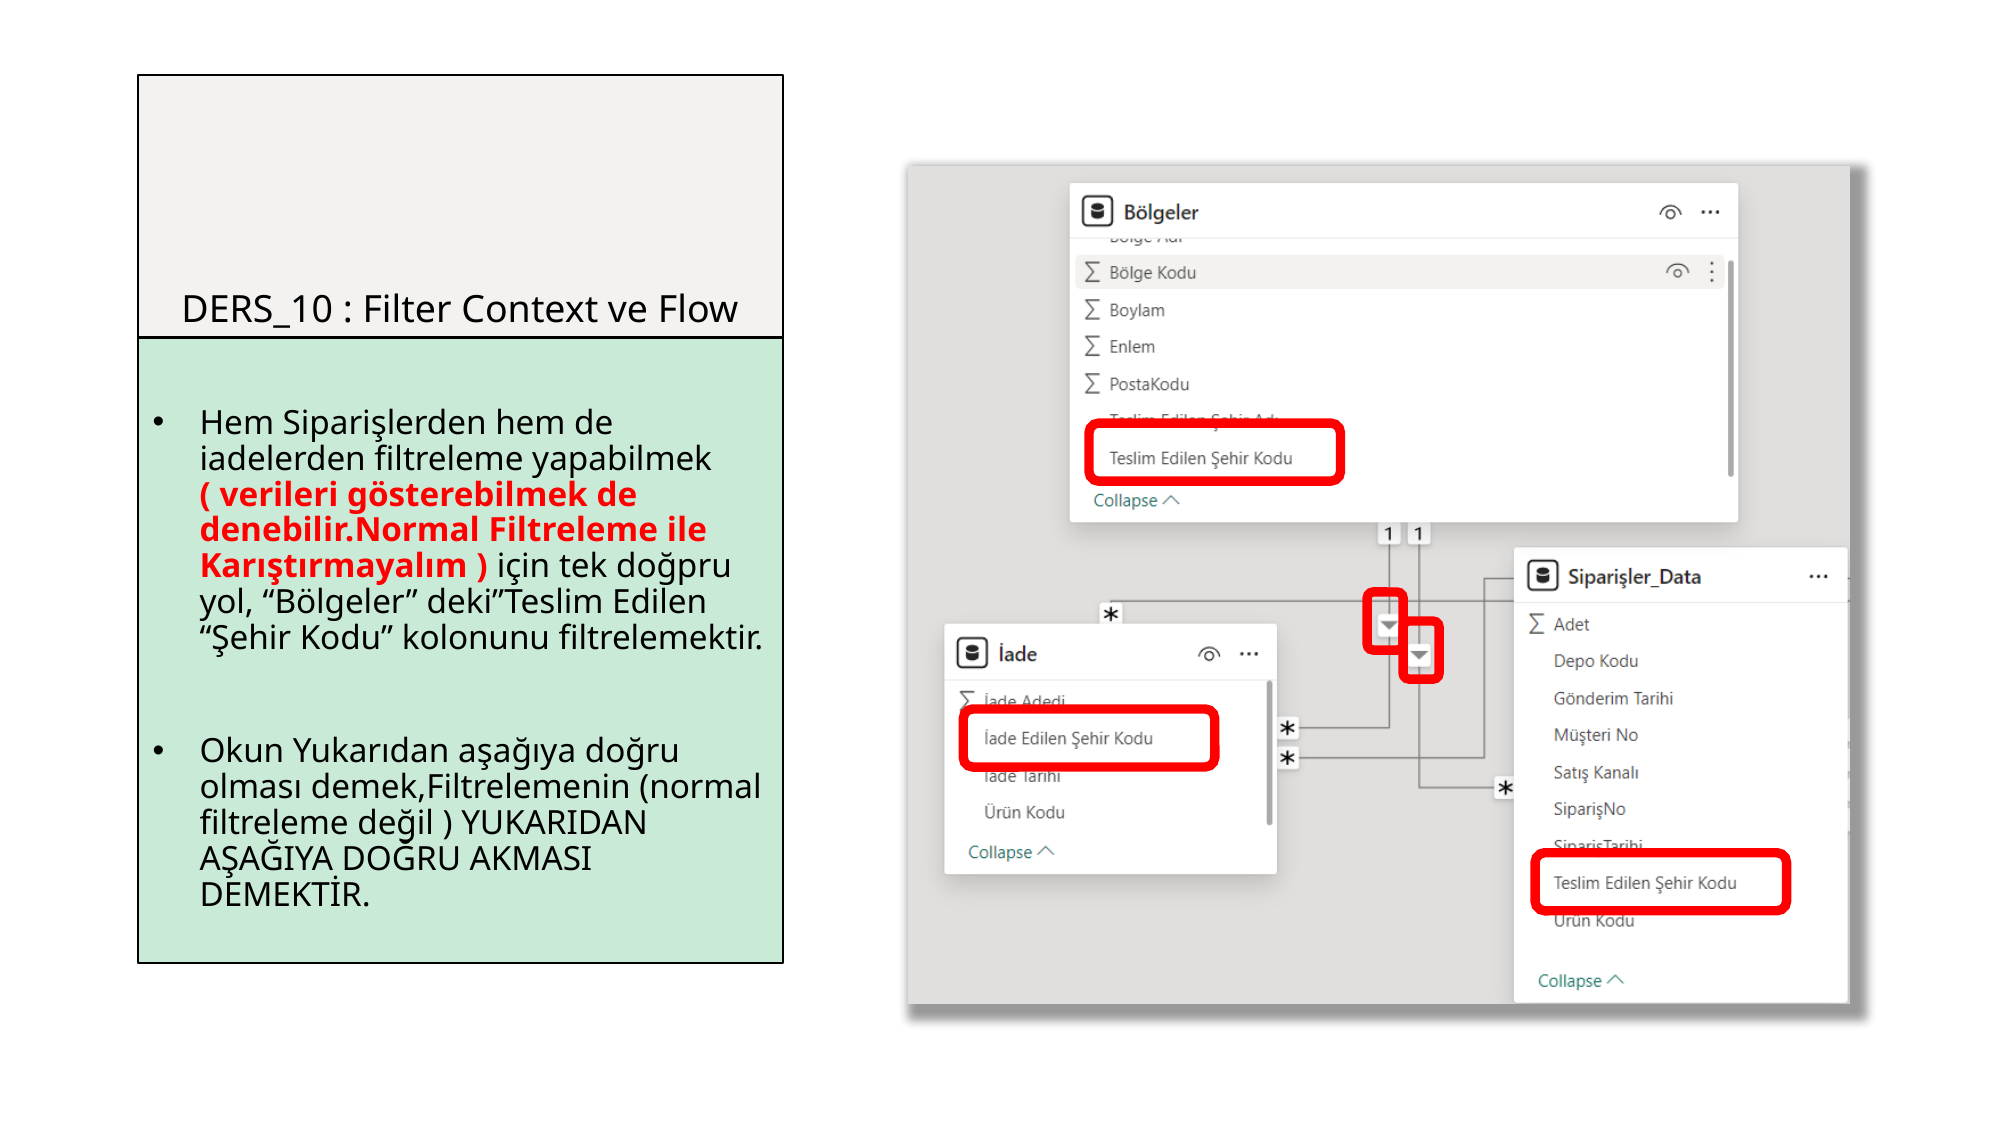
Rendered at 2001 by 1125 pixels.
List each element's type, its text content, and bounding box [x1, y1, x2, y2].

title DERS_10 : Filter Context ve Flow [137, 75, 783, 337]
picture [908, 165, 1851, 1005]
list Hem Siparişlerden hem de iadelerden filtreleme yapabilmek ( verileri gösterebilmek de denebilir.Normal Filtreleme ile Karıştırmayalım ) için tek doğpru yol, “Bölgeler” deki”Teslim Edilen “Şehir Kodu” kolonunu filtrelemektir. Okun Yukarıdan aşağıya doğru olması demek,Filtrelemenin (normal filtreleme değil ) YUKARIDAN AŞAĞIYA DOĞRU AKMASI DEMEKTİR. [137, 337, 783, 963]
